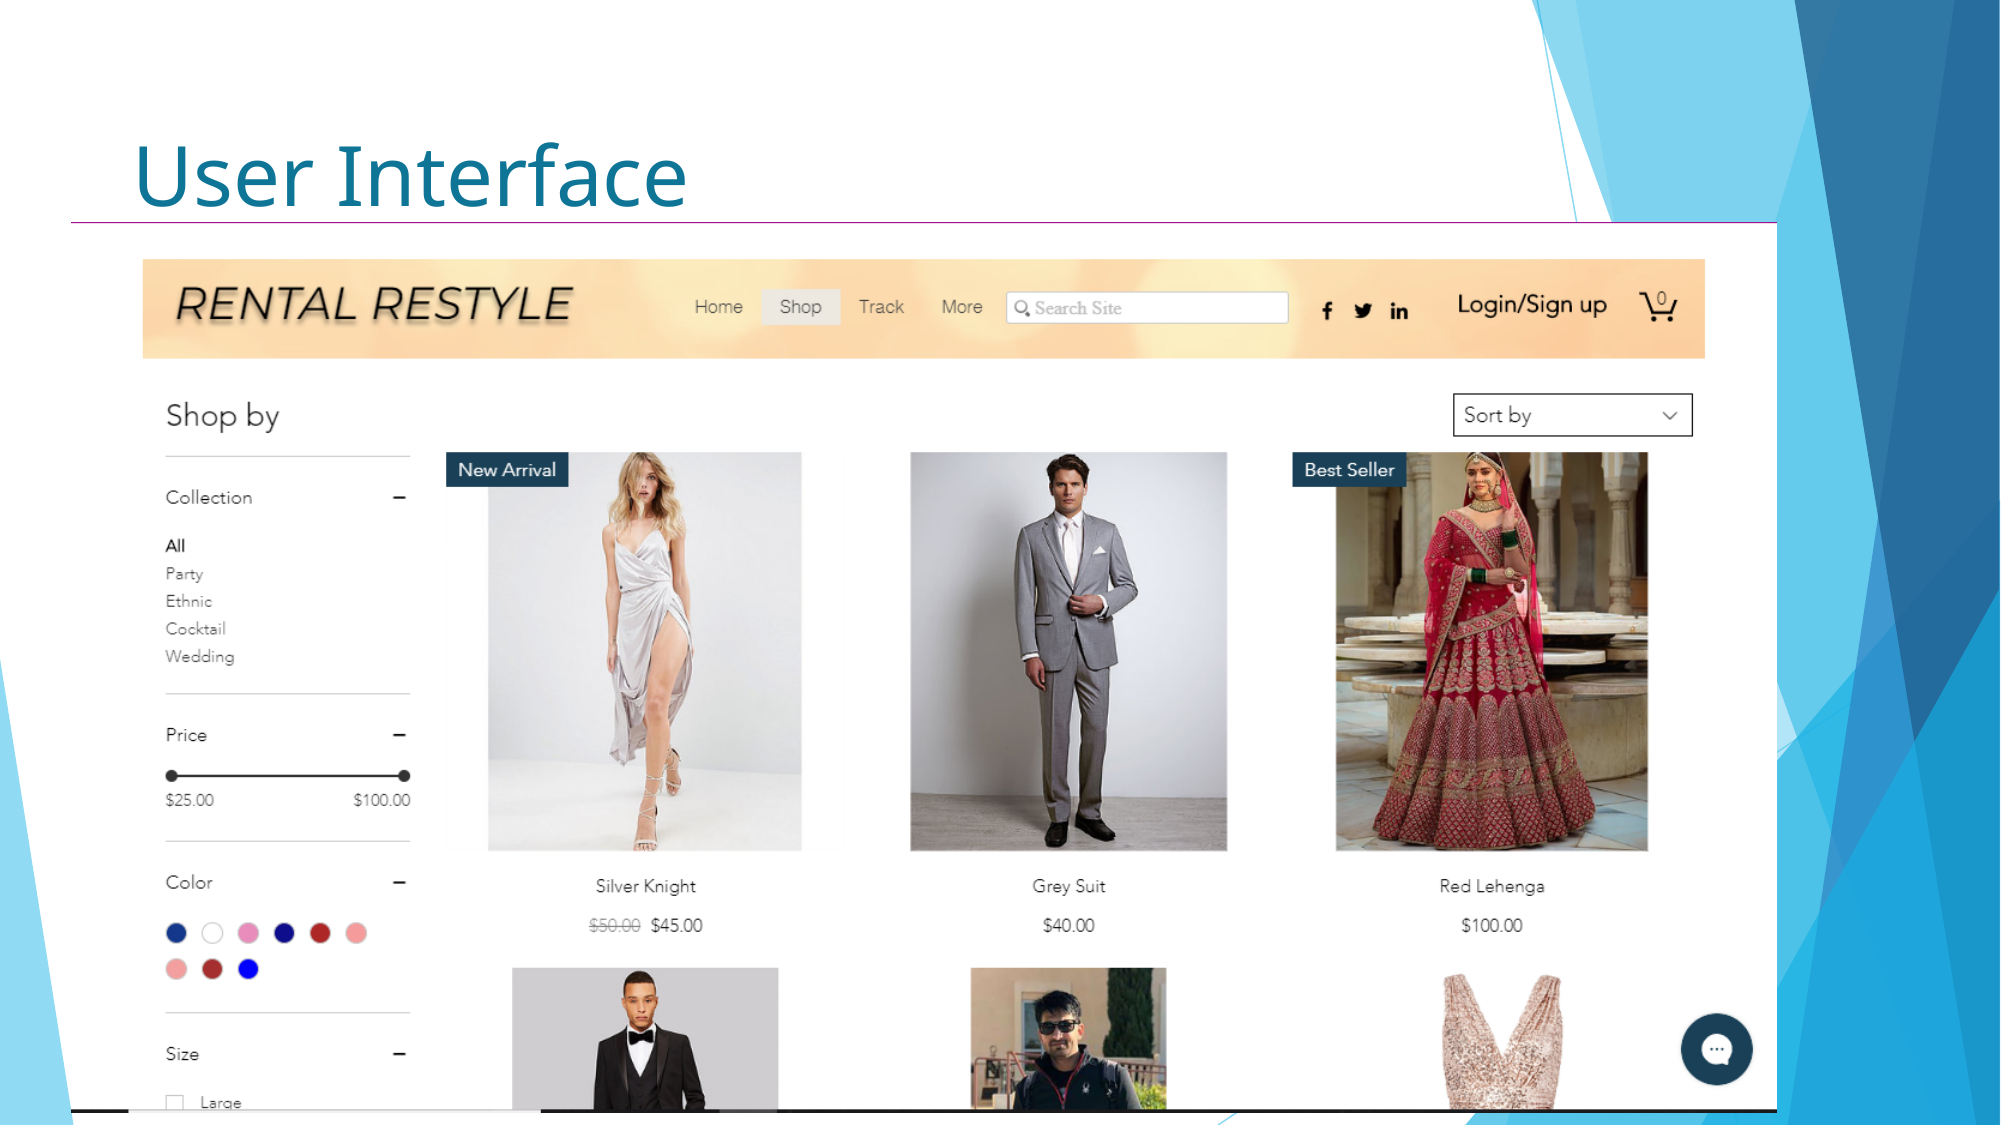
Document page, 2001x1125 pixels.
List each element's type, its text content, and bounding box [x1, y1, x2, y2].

picture [71, 221, 1778, 1113]
text_box User Interface [117, 108, 1196, 220]
